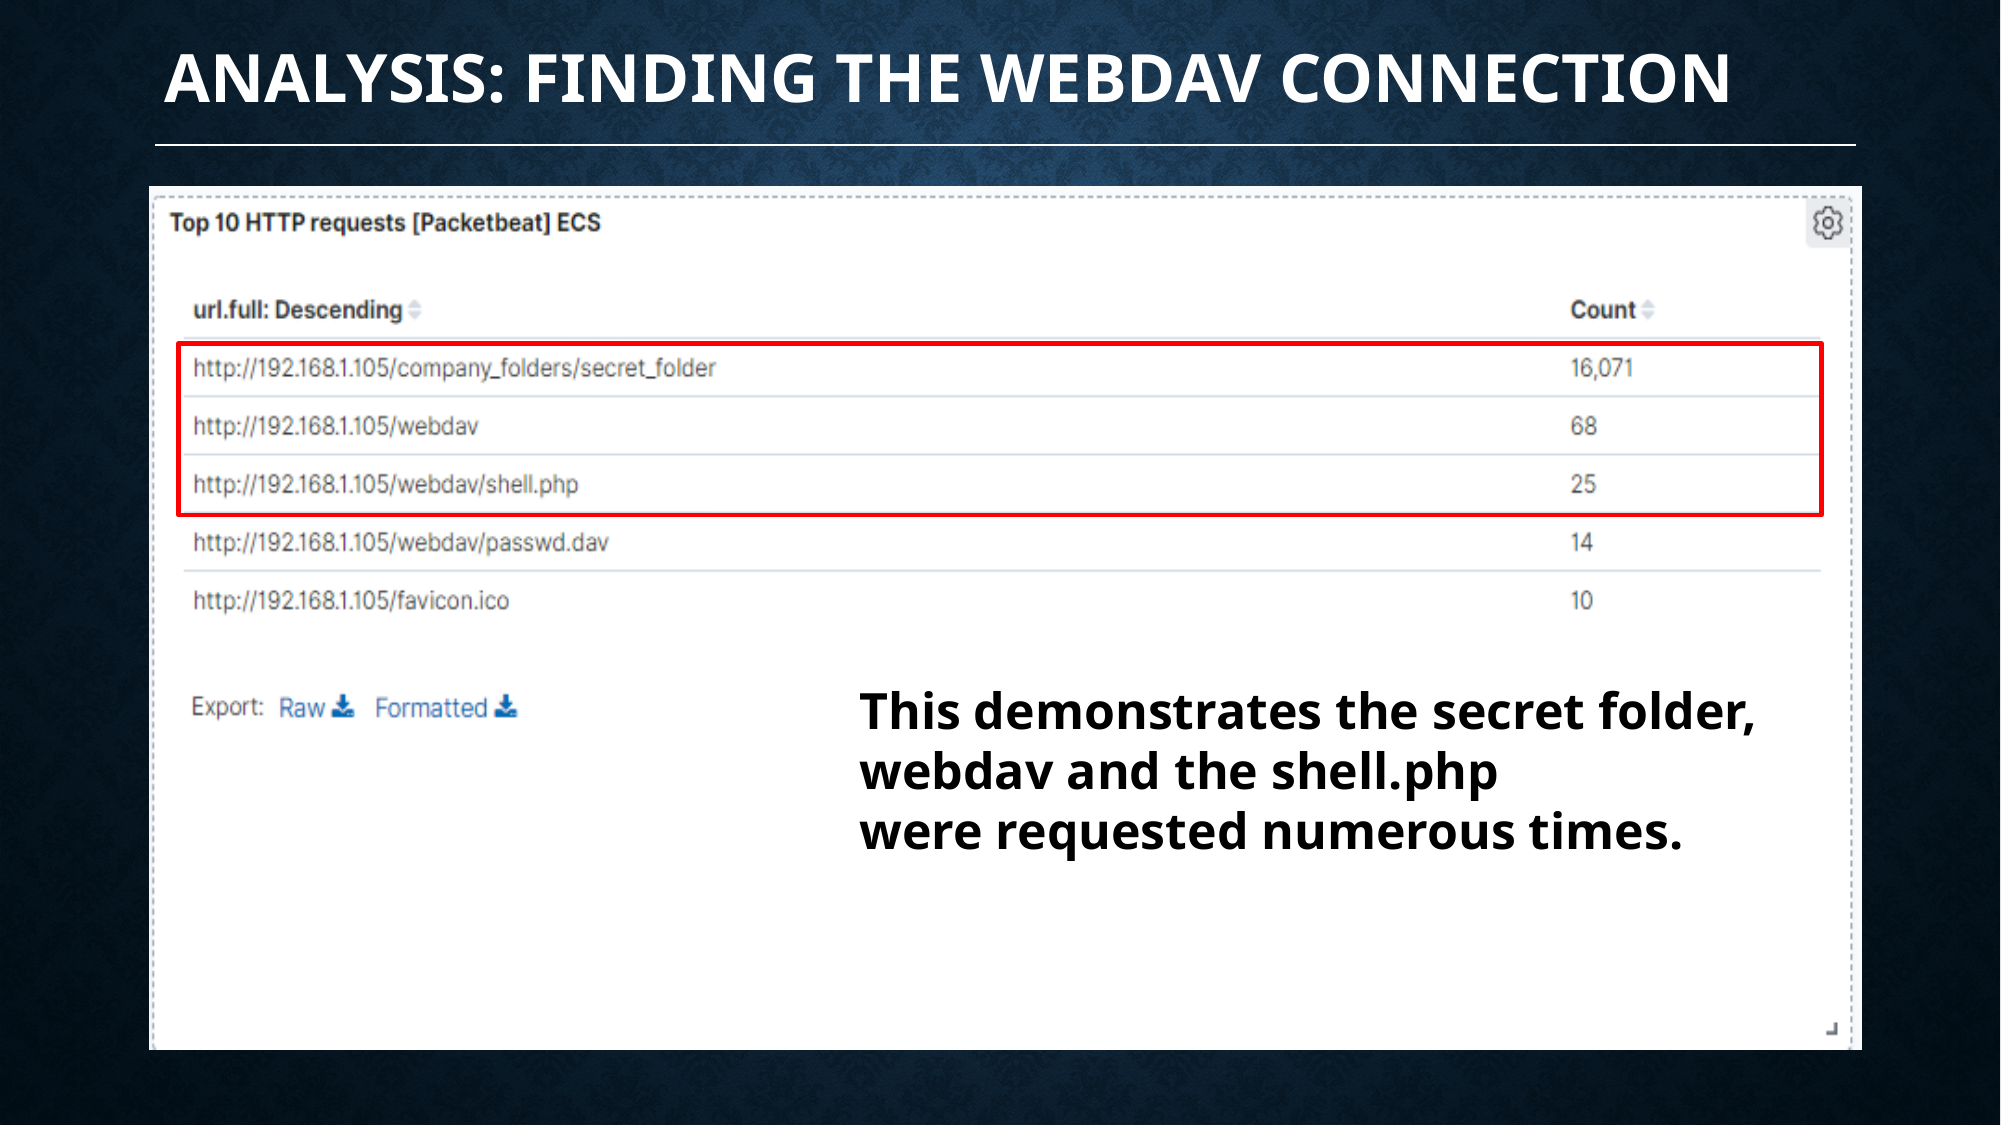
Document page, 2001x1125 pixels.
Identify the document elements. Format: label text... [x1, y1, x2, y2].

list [149, 185, 1862, 1051]
title Analysis: finding the webdav connection [149, 20, 1879, 142]
